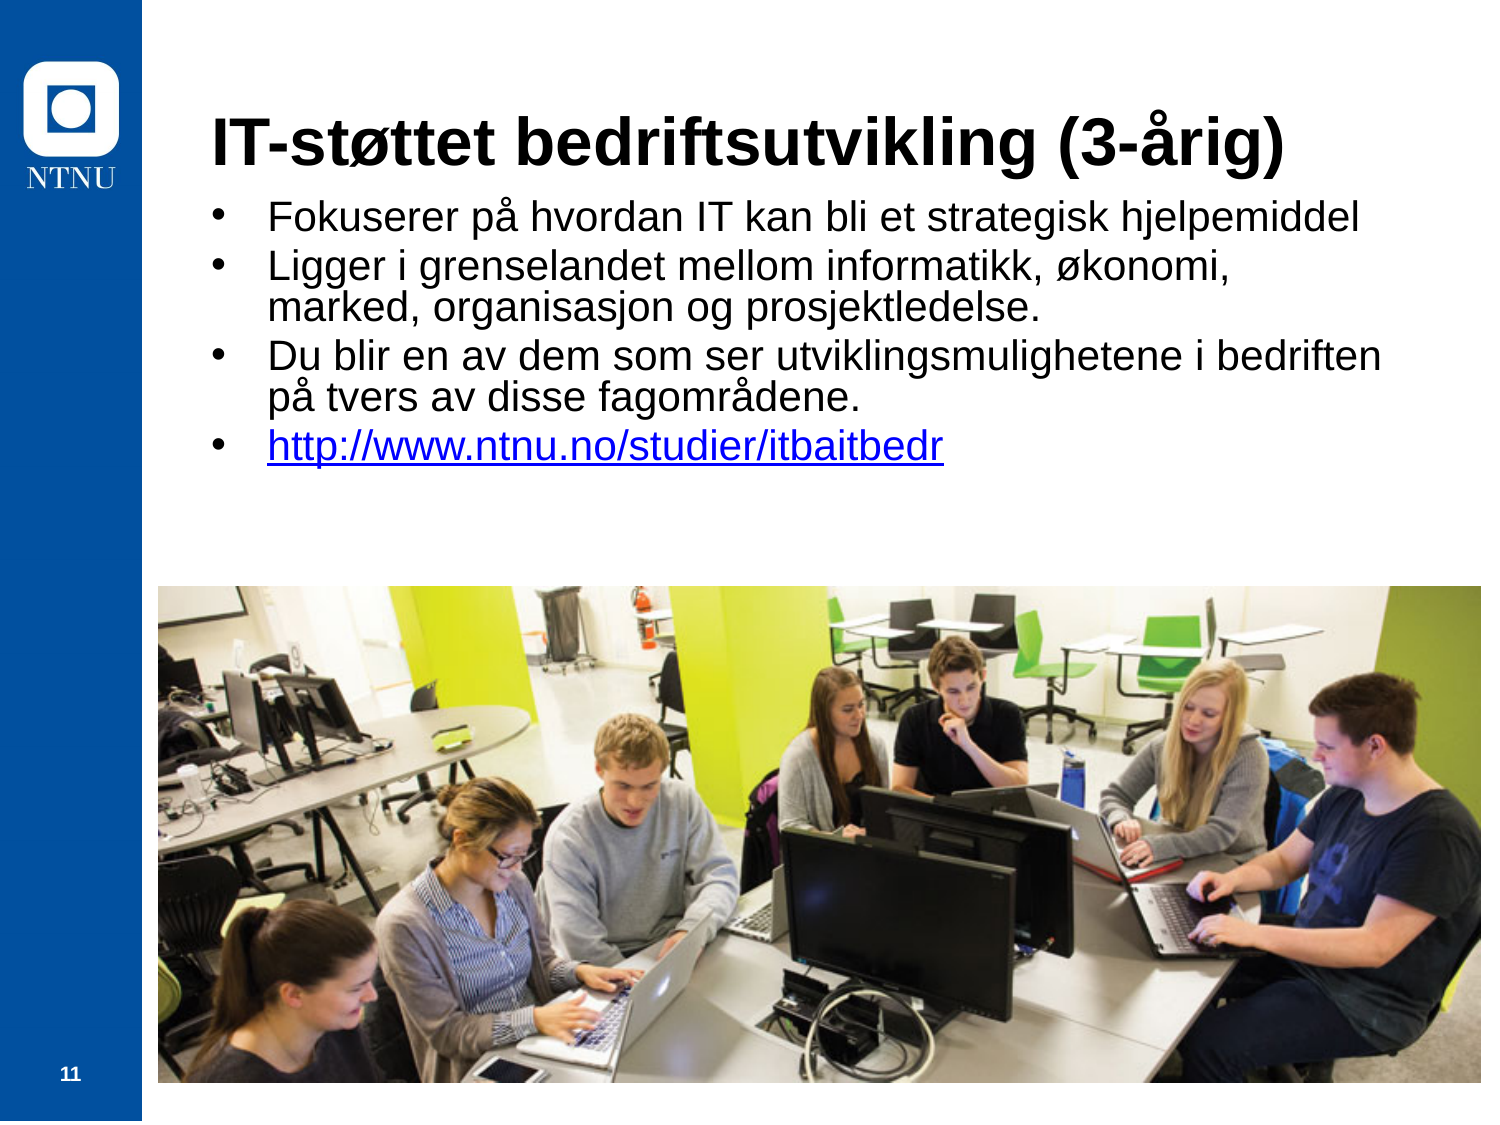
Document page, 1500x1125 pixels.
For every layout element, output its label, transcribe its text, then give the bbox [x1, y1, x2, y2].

list Fokuserer på hvordan IT kan bli et strategisk hjelpemiddel Ligger i grenselandet mellom informatikk, økonomi, marked, organisasjon og prosjektledelse. Du blir en av dem som ser utviklingsmulighetene i bedriften på tvers av disse fagområdene. http://www.ntnu.no/studier/itbaitbedr [195, 191, 1412, 584]
picture [0, 0, 142, 1121]
picture [158, 586, 1481, 1083]
title IT-støttet bedriftsutvikling (3-årig) [195, 45, 1412, 191]
